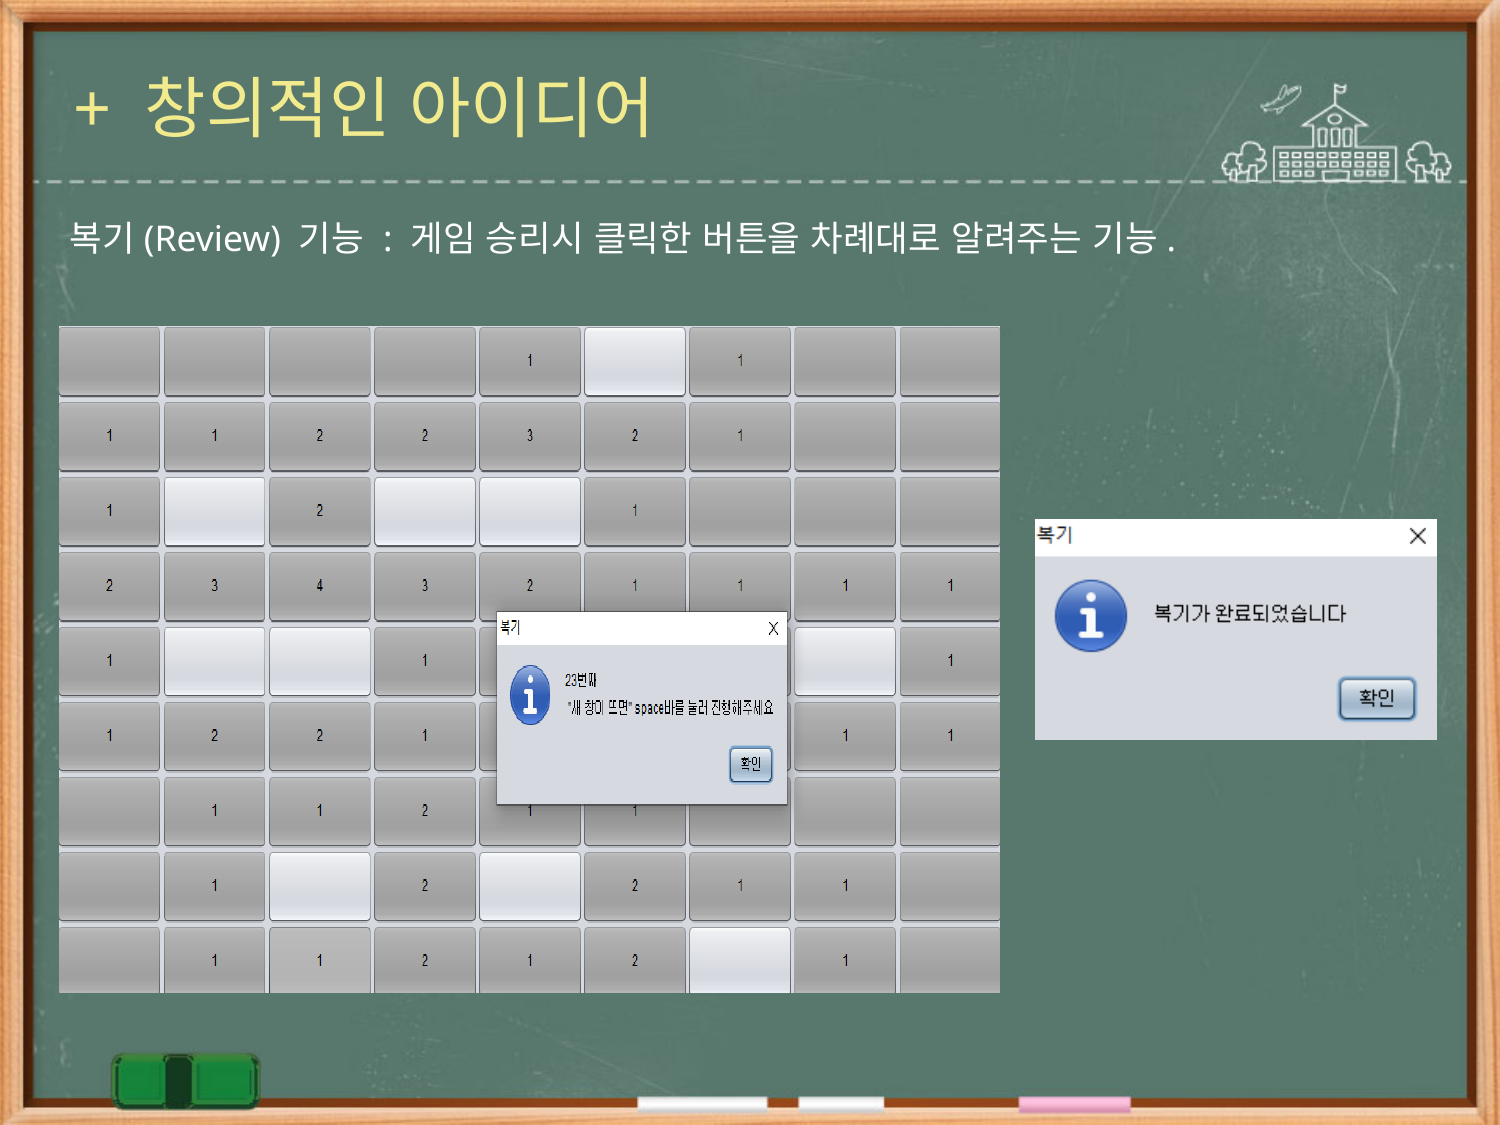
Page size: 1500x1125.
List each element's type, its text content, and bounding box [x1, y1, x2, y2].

title + 창의적인 아이디어 [58, 35, 1414, 176]
picture [0, 0, 1500, 1125]
text_box 복기(Review) 기능 : 게임 승리시 클릭한 버튼을 차례대로 알려주는 기능. [55, 208, 1438, 268]
